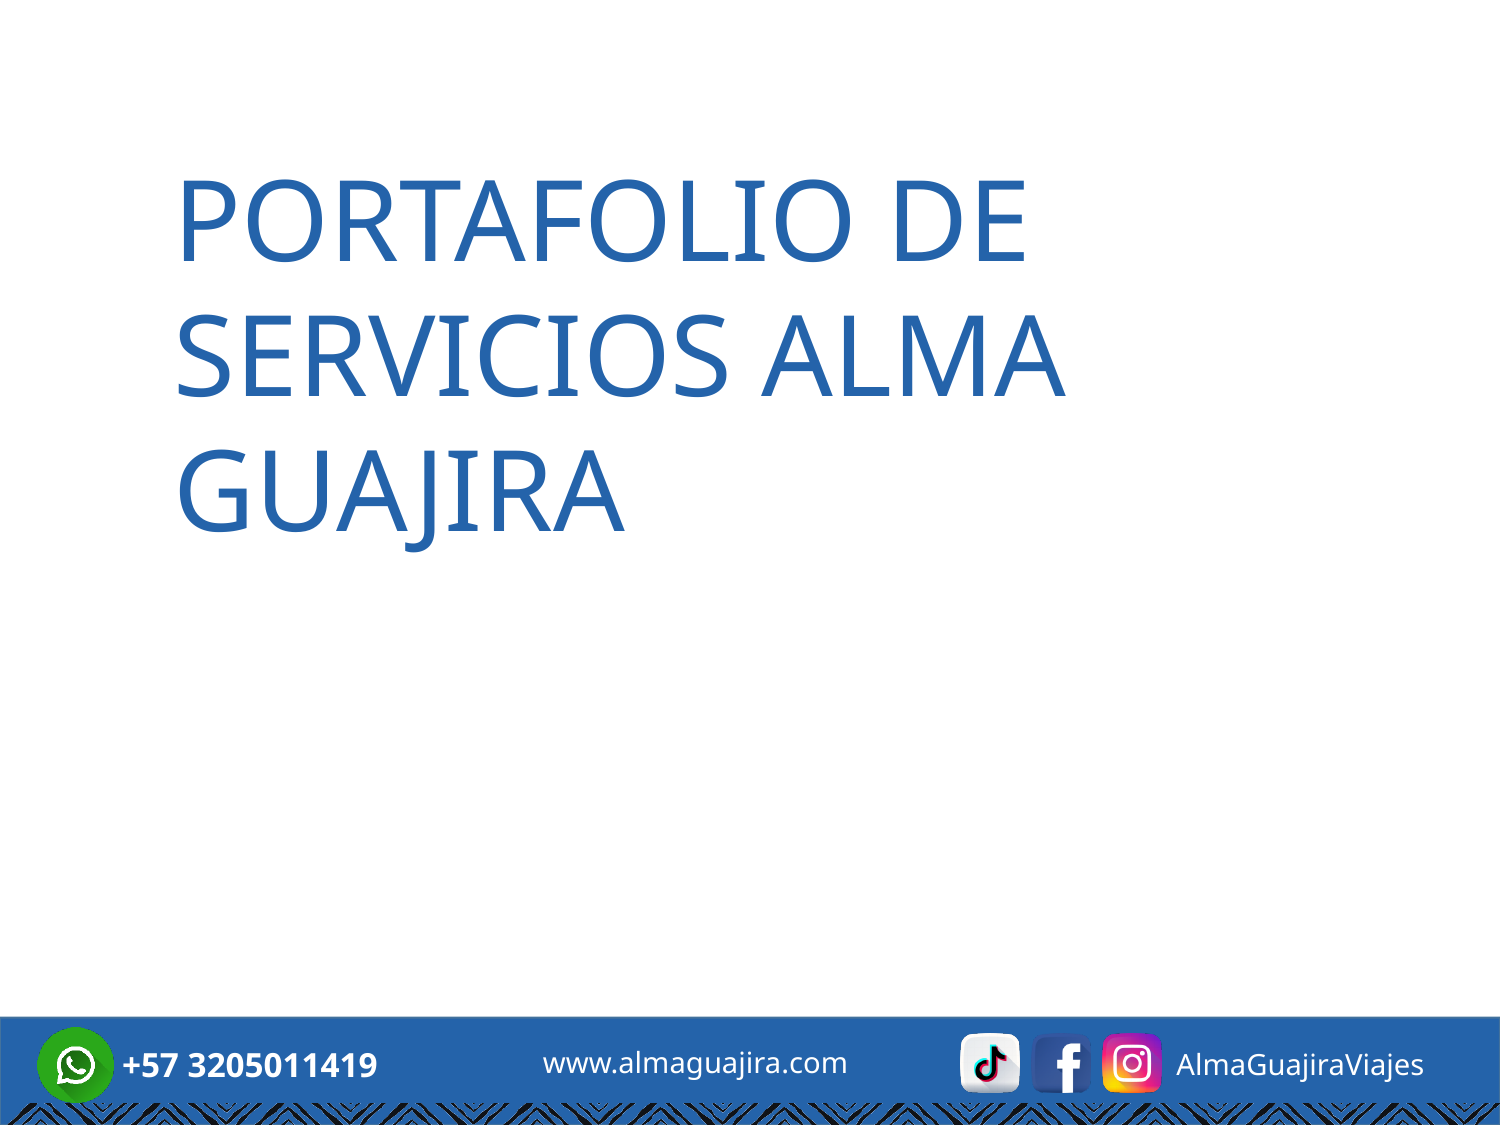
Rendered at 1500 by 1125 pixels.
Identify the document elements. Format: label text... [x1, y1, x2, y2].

picture [960, 1033, 1020, 1093]
text_box PORTAFOLIO DE SERVICIOS ALMA GUAJIRA [159, 141, 1091, 562]
picture [1031, 1033, 1091, 1093]
picture [1102, 1033, 1162, 1093]
picture [0, 1026, 1500, 1125]
text_box +57 3205011419 [114, 1037, 394, 1092]
text_box [0, 1016, 1500, 1103]
text_box www.almaguajira.com [528, 1037, 919, 1087]
text_box AlmaGuajiraViajes [1162, 1038, 1453, 1089]
